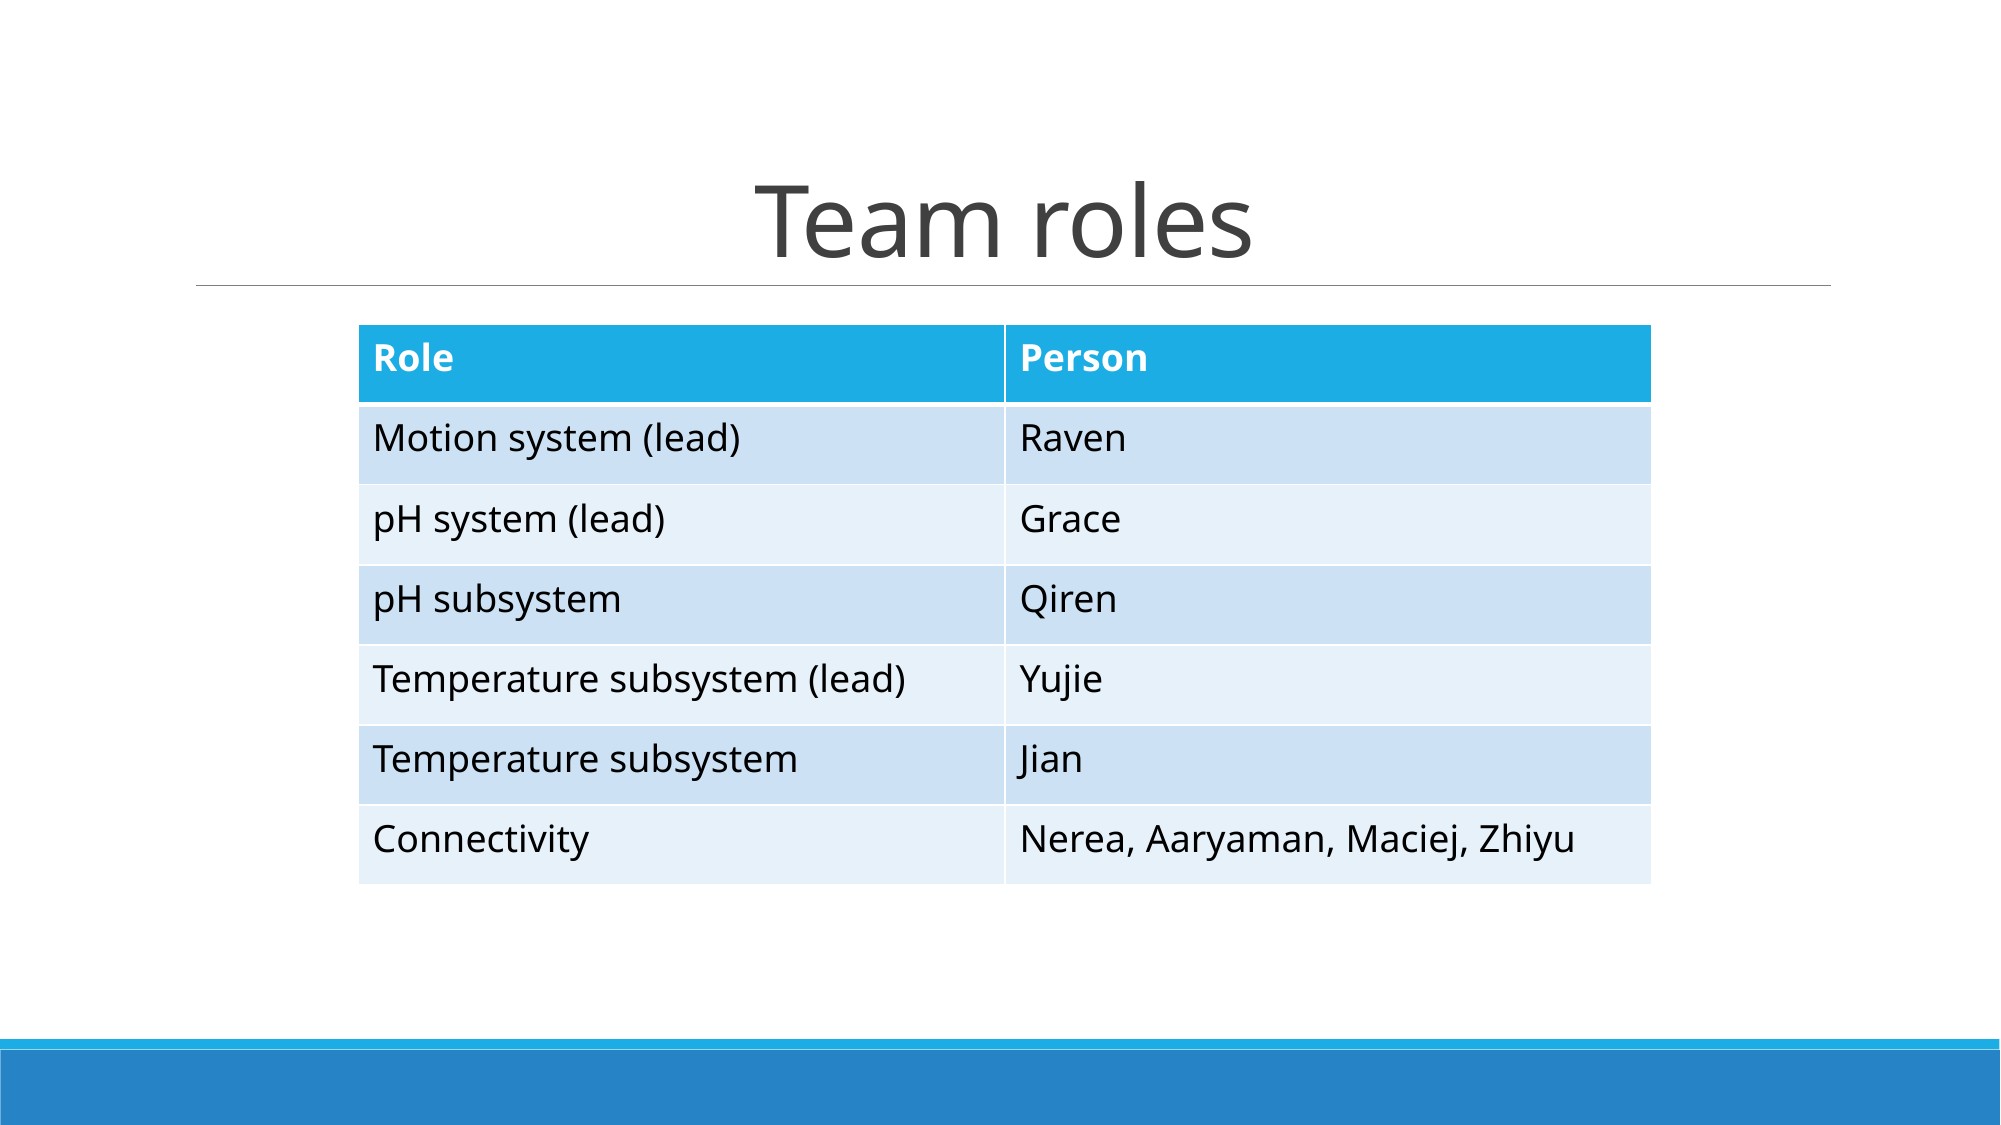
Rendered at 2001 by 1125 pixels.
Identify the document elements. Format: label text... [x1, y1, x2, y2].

table_cell Temperature subsystem (lead) [359, 646, 1004, 724]
table_cell Nerea, Aaryaman, Maciej, Zhiyu [1006, 806, 1651, 884]
table_cell pH subsystem [359, 566, 1004, 644]
table_cell Temperature subsystem [359, 726, 1004, 804]
table_cell Jian [1006, 726, 1651, 804]
table_header Role [359, 325, 1004, 402]
title Team roles [180, 47, 1830, 285]
table_cell Connectivity [359, 806, 1004, 884]
table_cell Yujie [1006, 646, 1651, 724]
table_header Person [1006, 325, 1651, 402]
table_cell Raven [1006, 407, 1651, 484]
table_cell Qiren [1006, 566, 1651, 644]
table_cell Motion system (lead) [359, 407, 1004, 484]
table_cell pH system (lead) [359, 485, 1004, 564]
table_cell Grace [1006, 485, 1651, 564]
